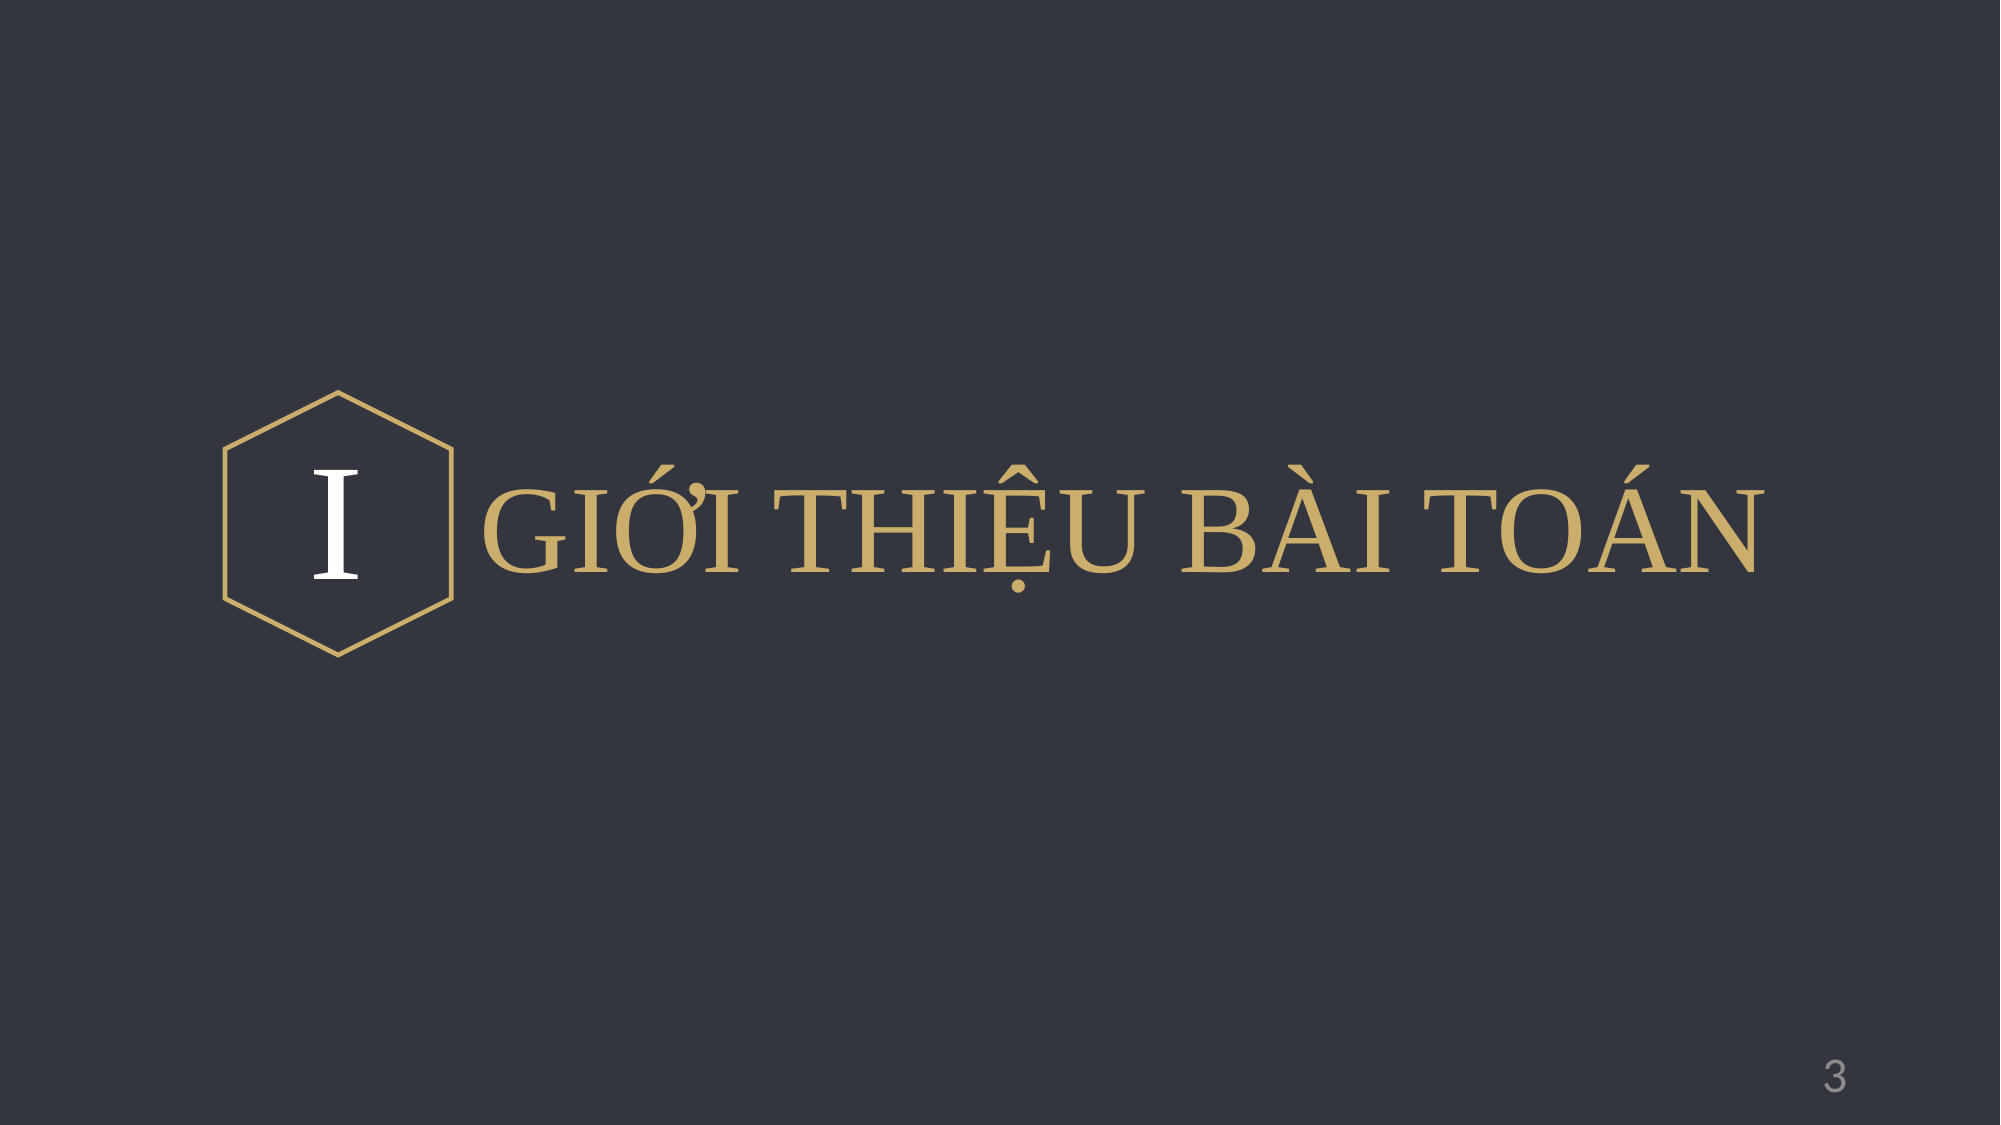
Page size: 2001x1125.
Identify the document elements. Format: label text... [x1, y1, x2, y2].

slide_number 3 [1412, 1042, 1863, 1103]
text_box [224, 392, 452, 656]
text_box GIỚI THIỆU BÀI TOÁN [464, 440, 1799, 606]
